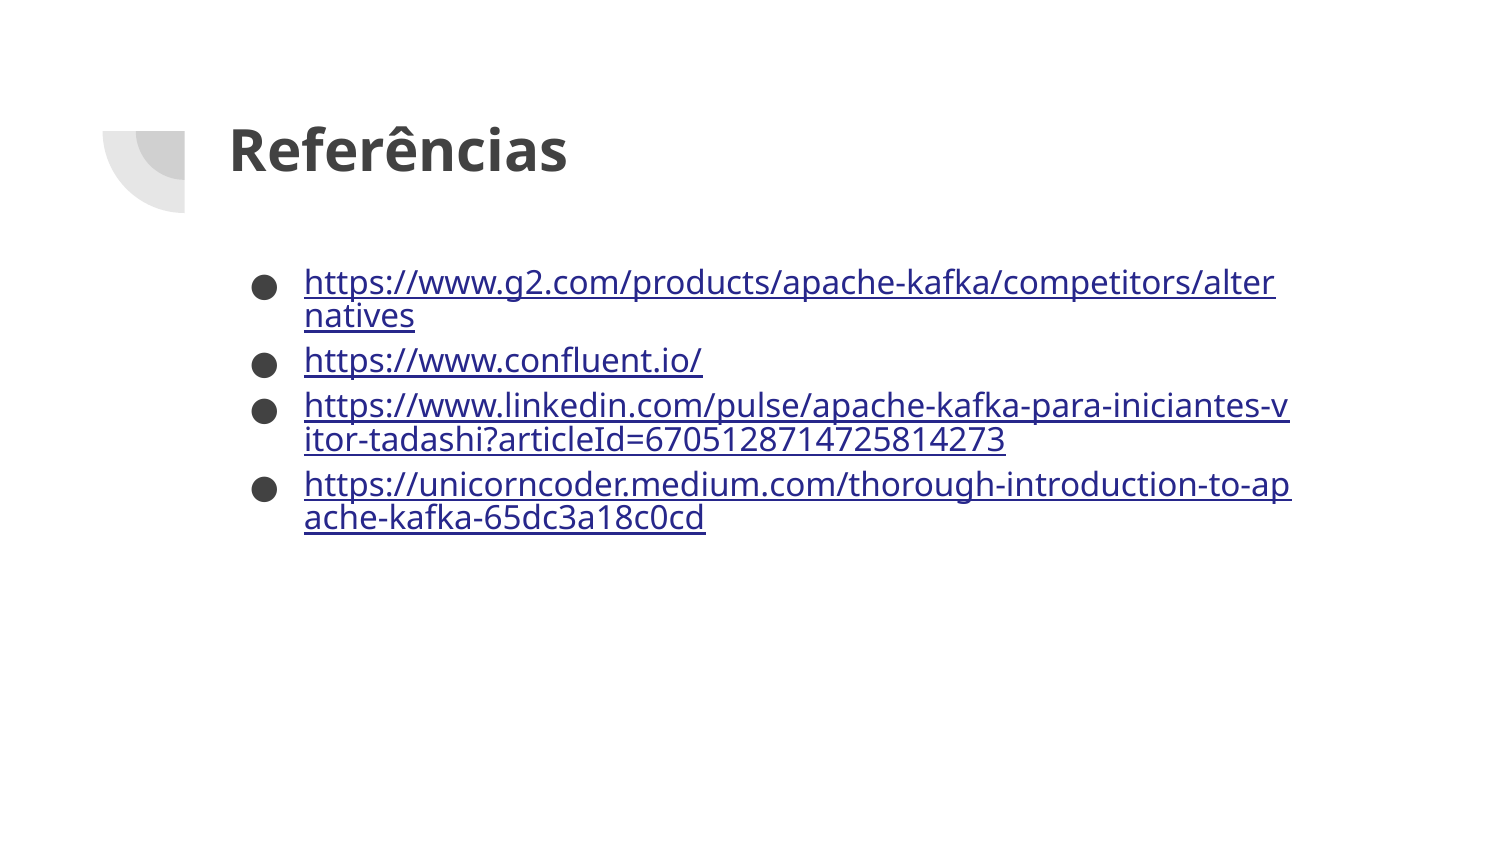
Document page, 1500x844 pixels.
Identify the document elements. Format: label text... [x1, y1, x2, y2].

subtitle https://www.g2.com/products/apache-kafka/competitors/alternatives https://www.confluent.io/ https://www.linkedin.com/pulse/apache-kafka-para-iniciantes-vitor-tadashi?articleId=6705128714725814273 https://unicorncoder.medium.com/thorough-introduction-to-apache-kafka-65dc3a18c0cd [213, 245, 1310, 730]
title Referências [213, 97, 777, 218]
